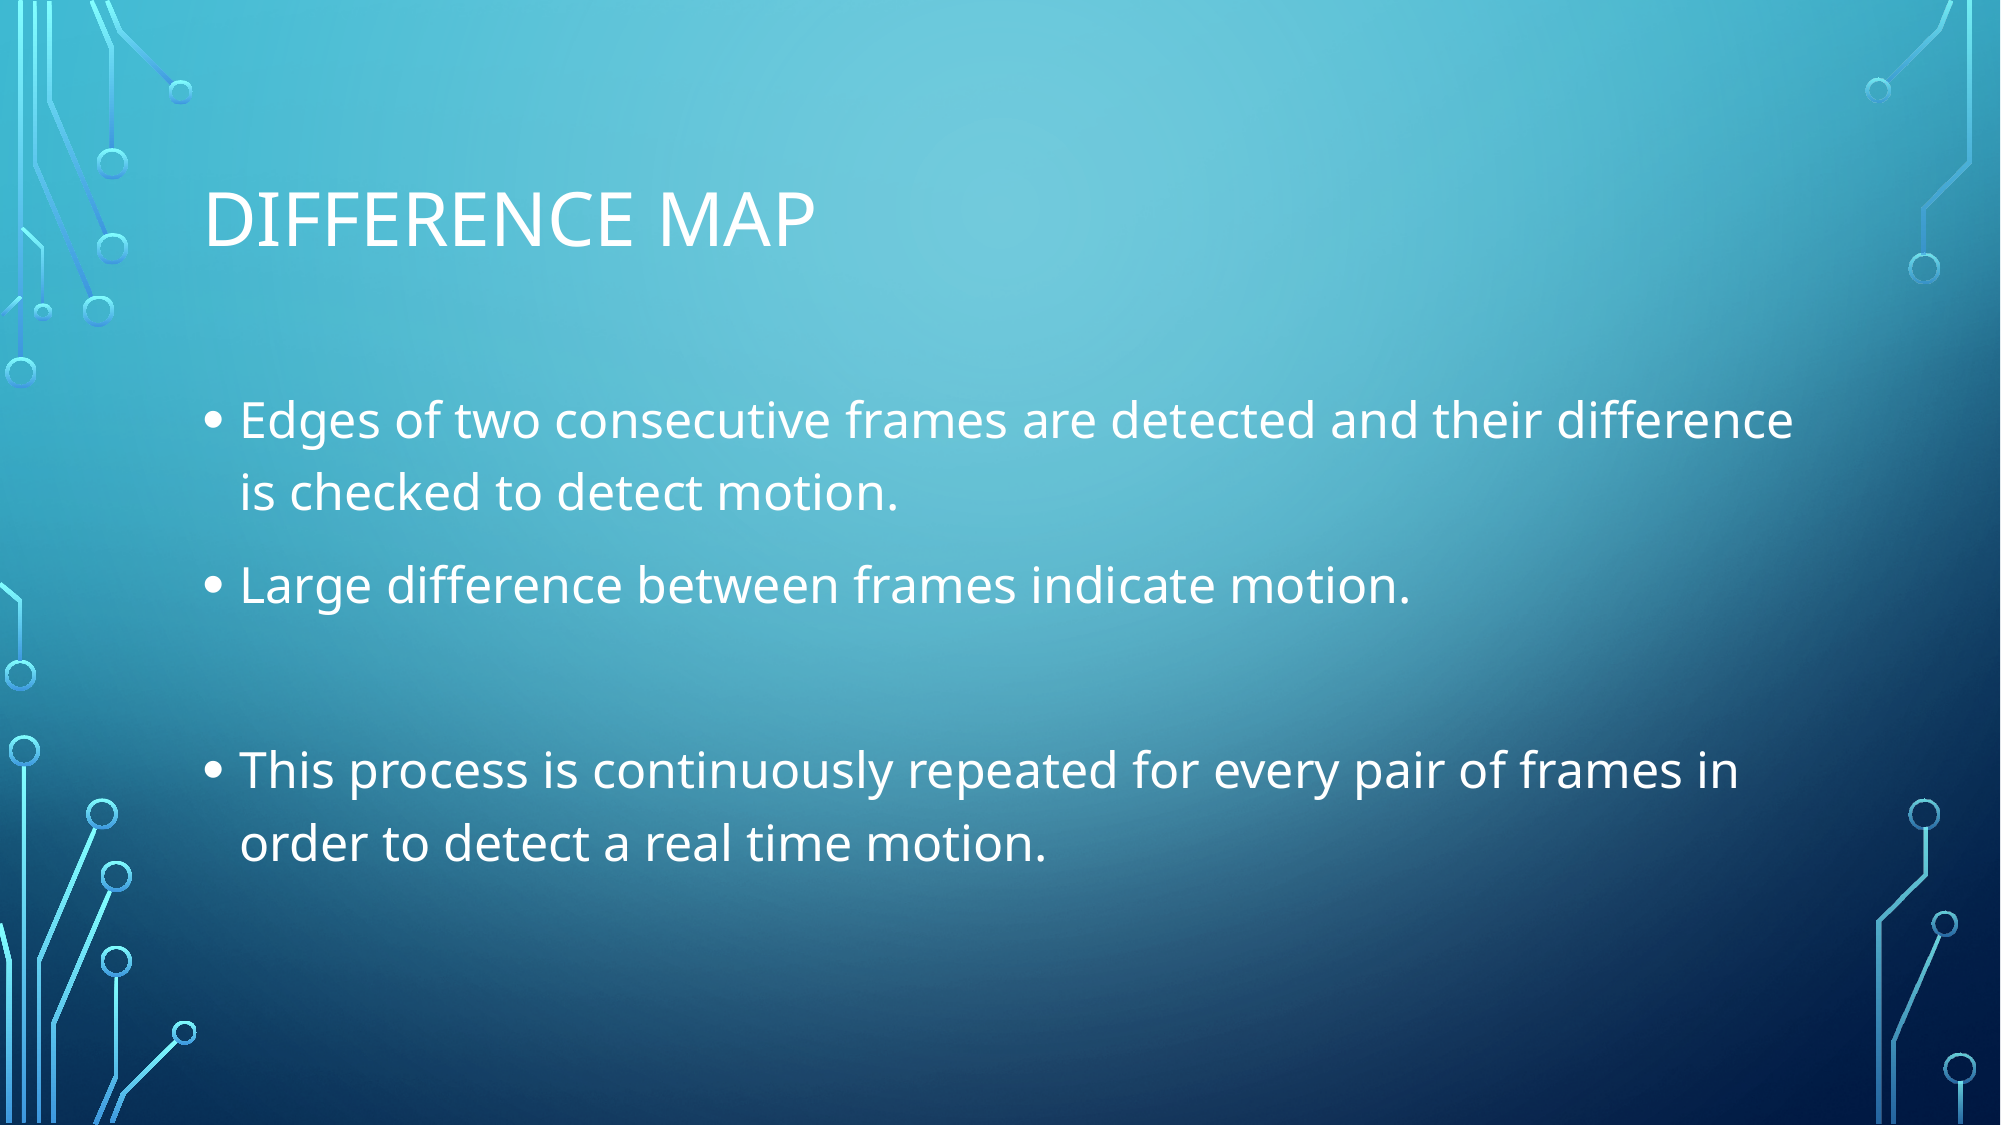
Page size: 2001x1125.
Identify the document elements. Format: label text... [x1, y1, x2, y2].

title Difference Map [187, 101, 1813, 344]
